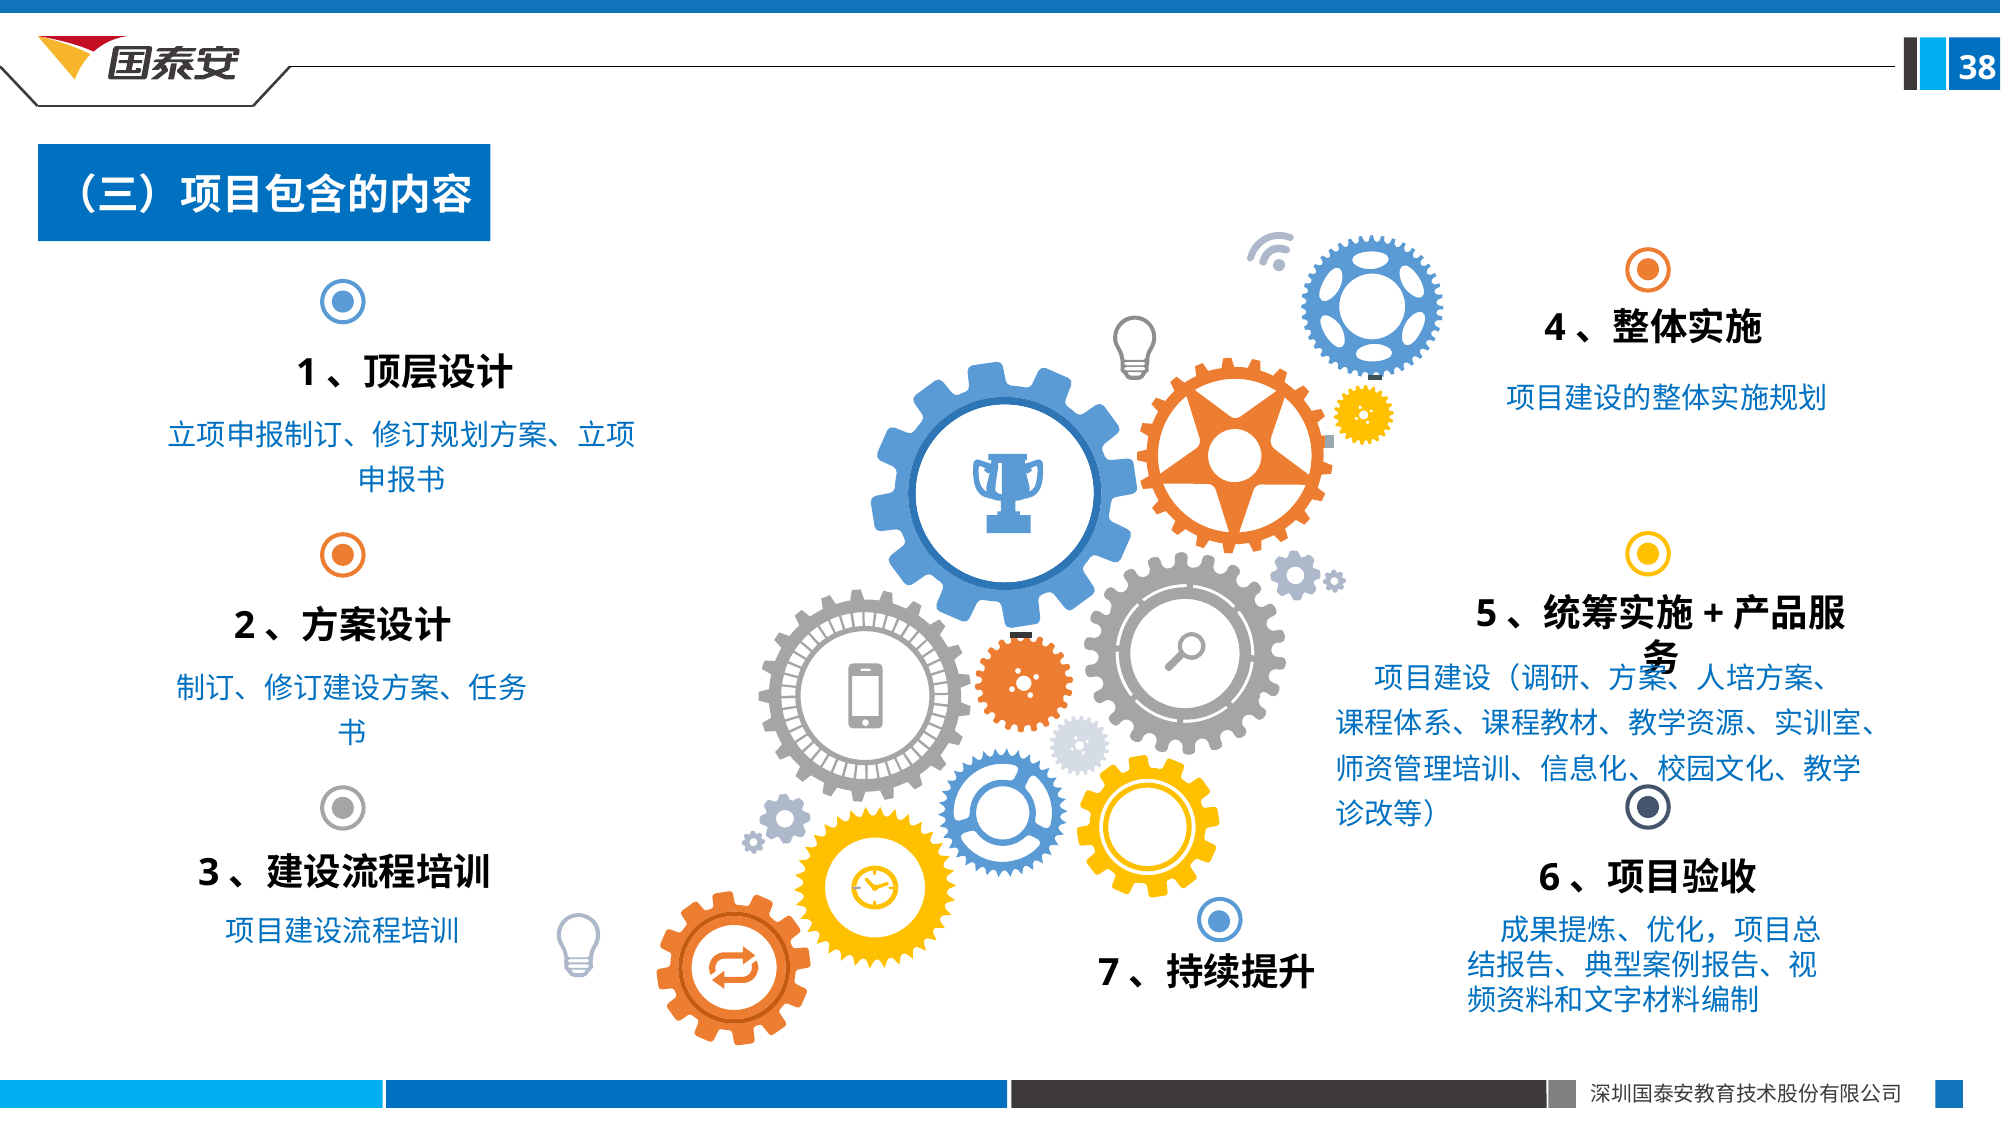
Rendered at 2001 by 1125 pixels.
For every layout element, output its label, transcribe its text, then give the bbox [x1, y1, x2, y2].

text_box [0, 66, 290, 106]
text_box 38 [1944, 38, 2000, 94]
text_box （三）项目包含的内容 [38, 144, 491, 242]
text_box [147, 230, 1879, 1046]
